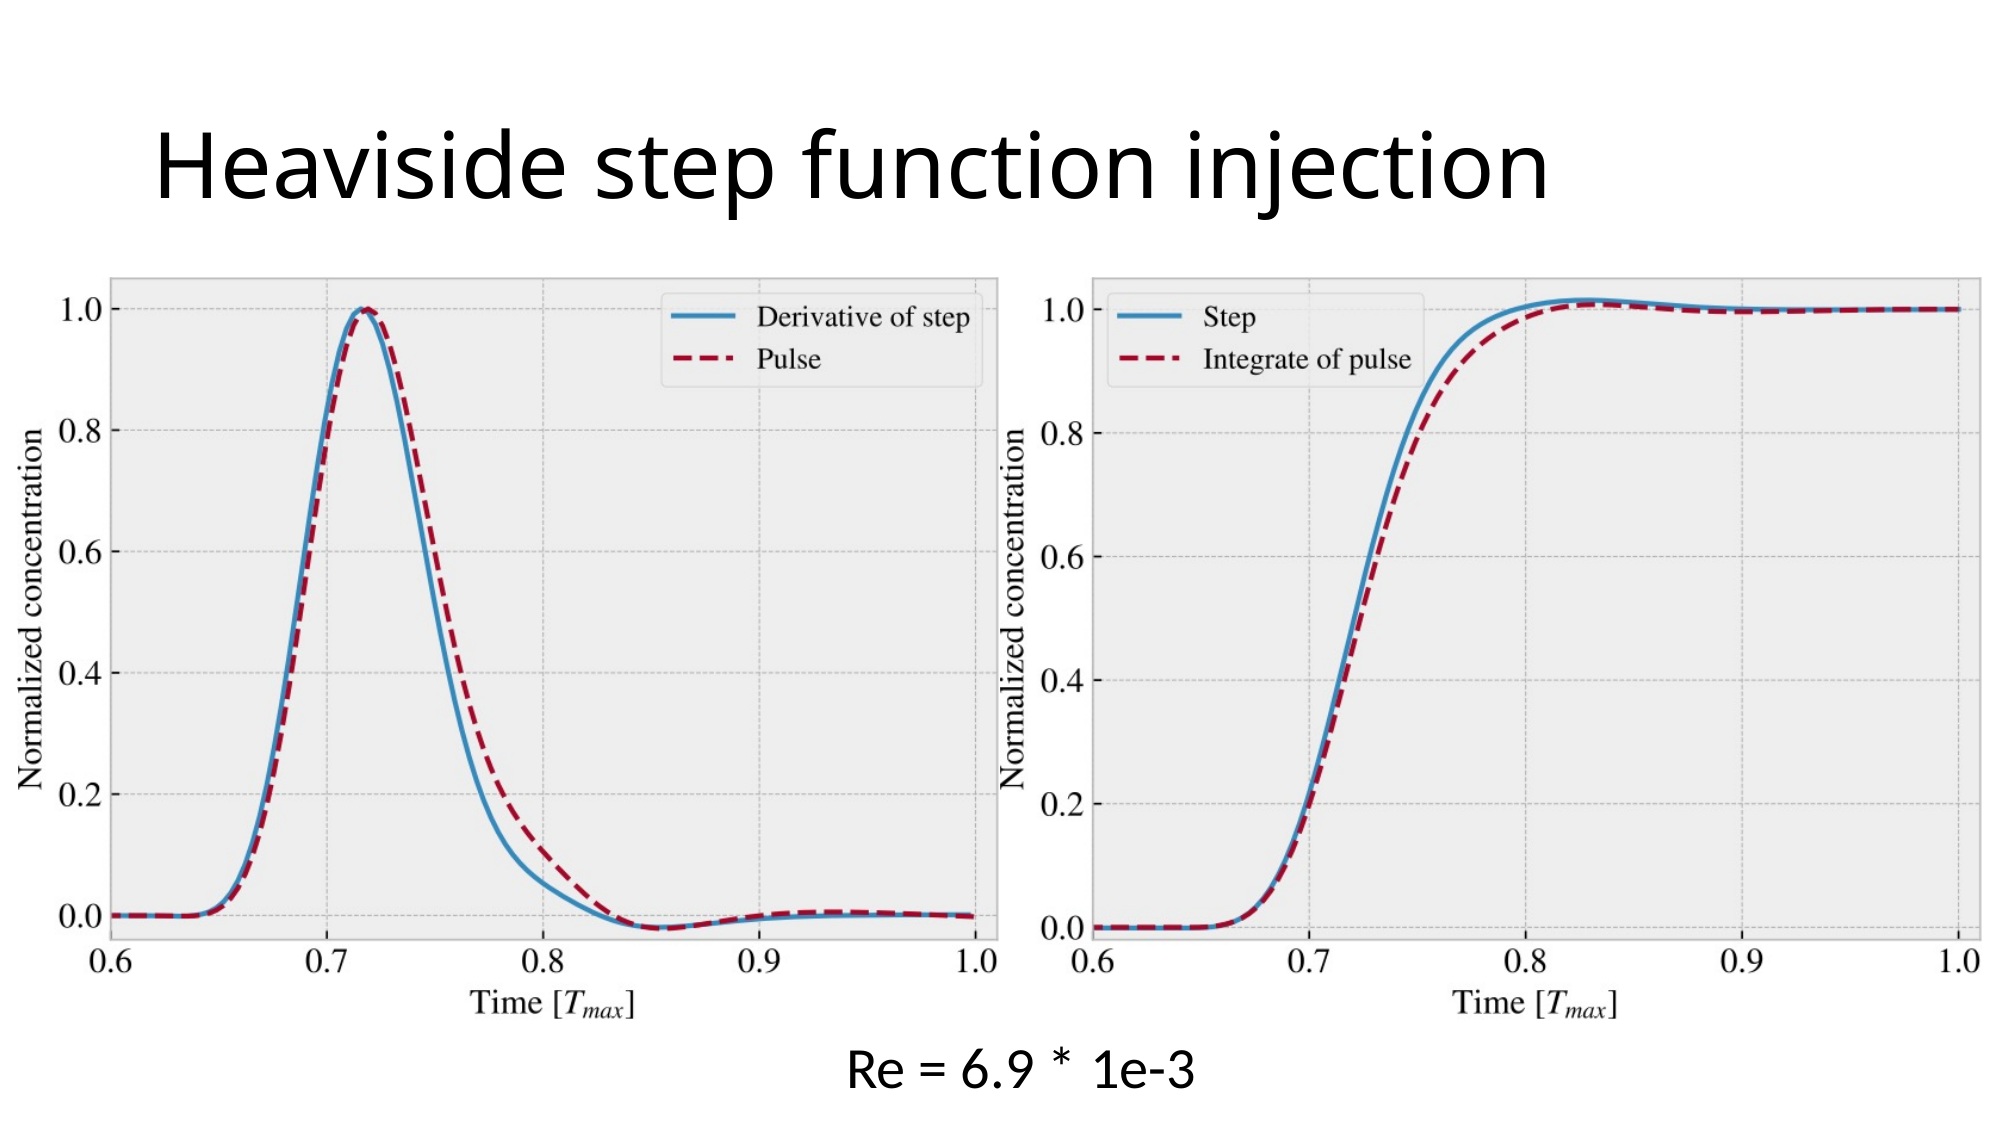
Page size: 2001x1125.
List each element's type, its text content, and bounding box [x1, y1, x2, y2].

picture [17, 277, 1000, 1020]
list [1000, 277, 1983, 1020]
title Heaviside step function injection [137, 59, 1863, 277]
text_box Re = 6.9 * 1e-3 [831, 1022, 1212, 1125]
